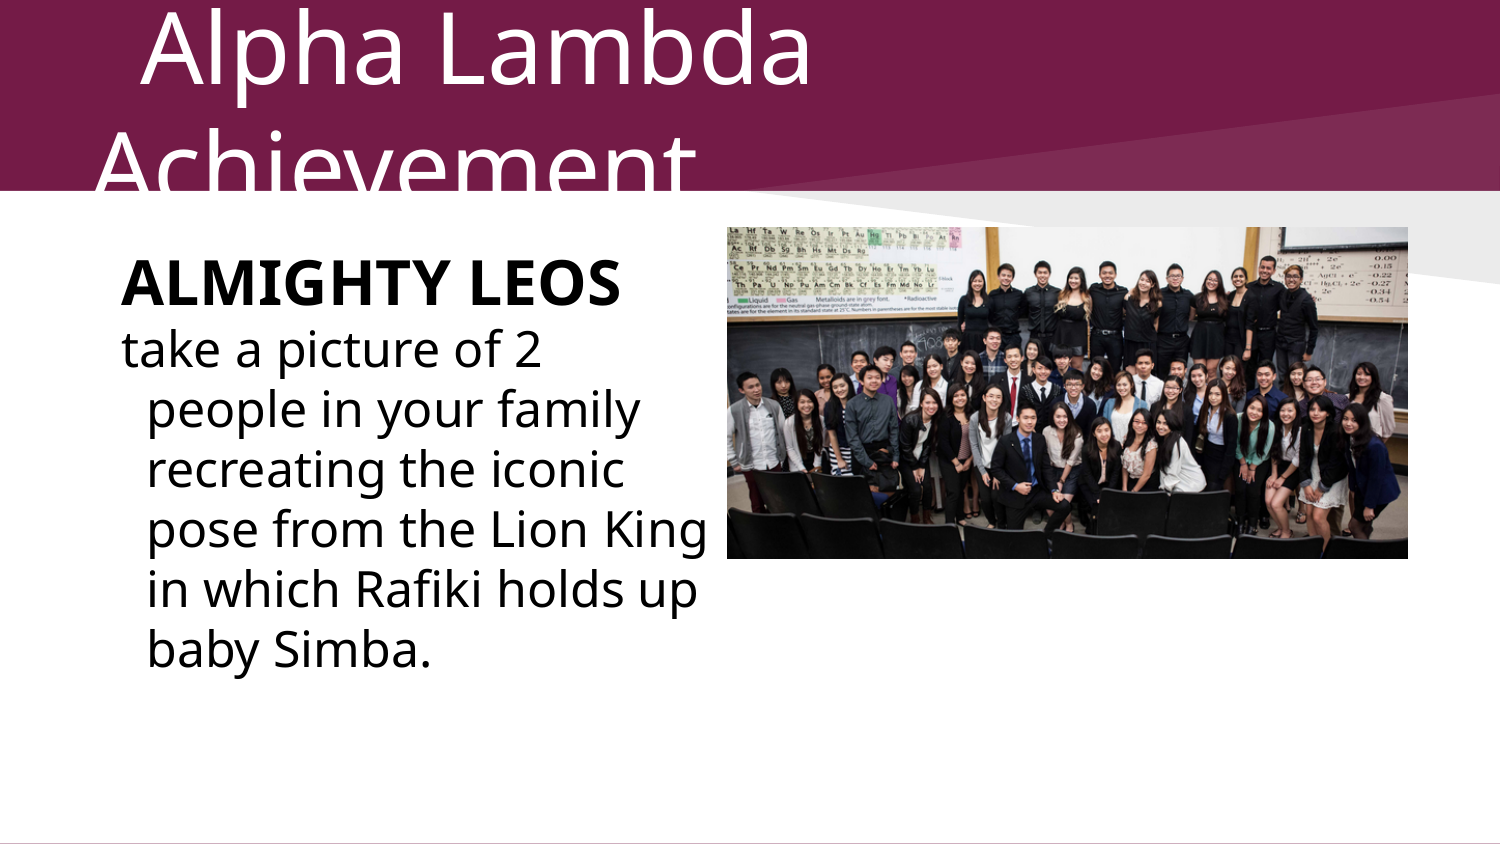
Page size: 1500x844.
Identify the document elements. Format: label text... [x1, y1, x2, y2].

list ALMIGHTY LEOS take a picture of 2 people in your family recreating the iconic pose from the Lion King in which Rafiki holds up baby Simba. [75, 227, 728, 767]
title Alpha Lambda Achievement [75, 33, 1425, 175]
picture [727, 227, 1408, 559]
